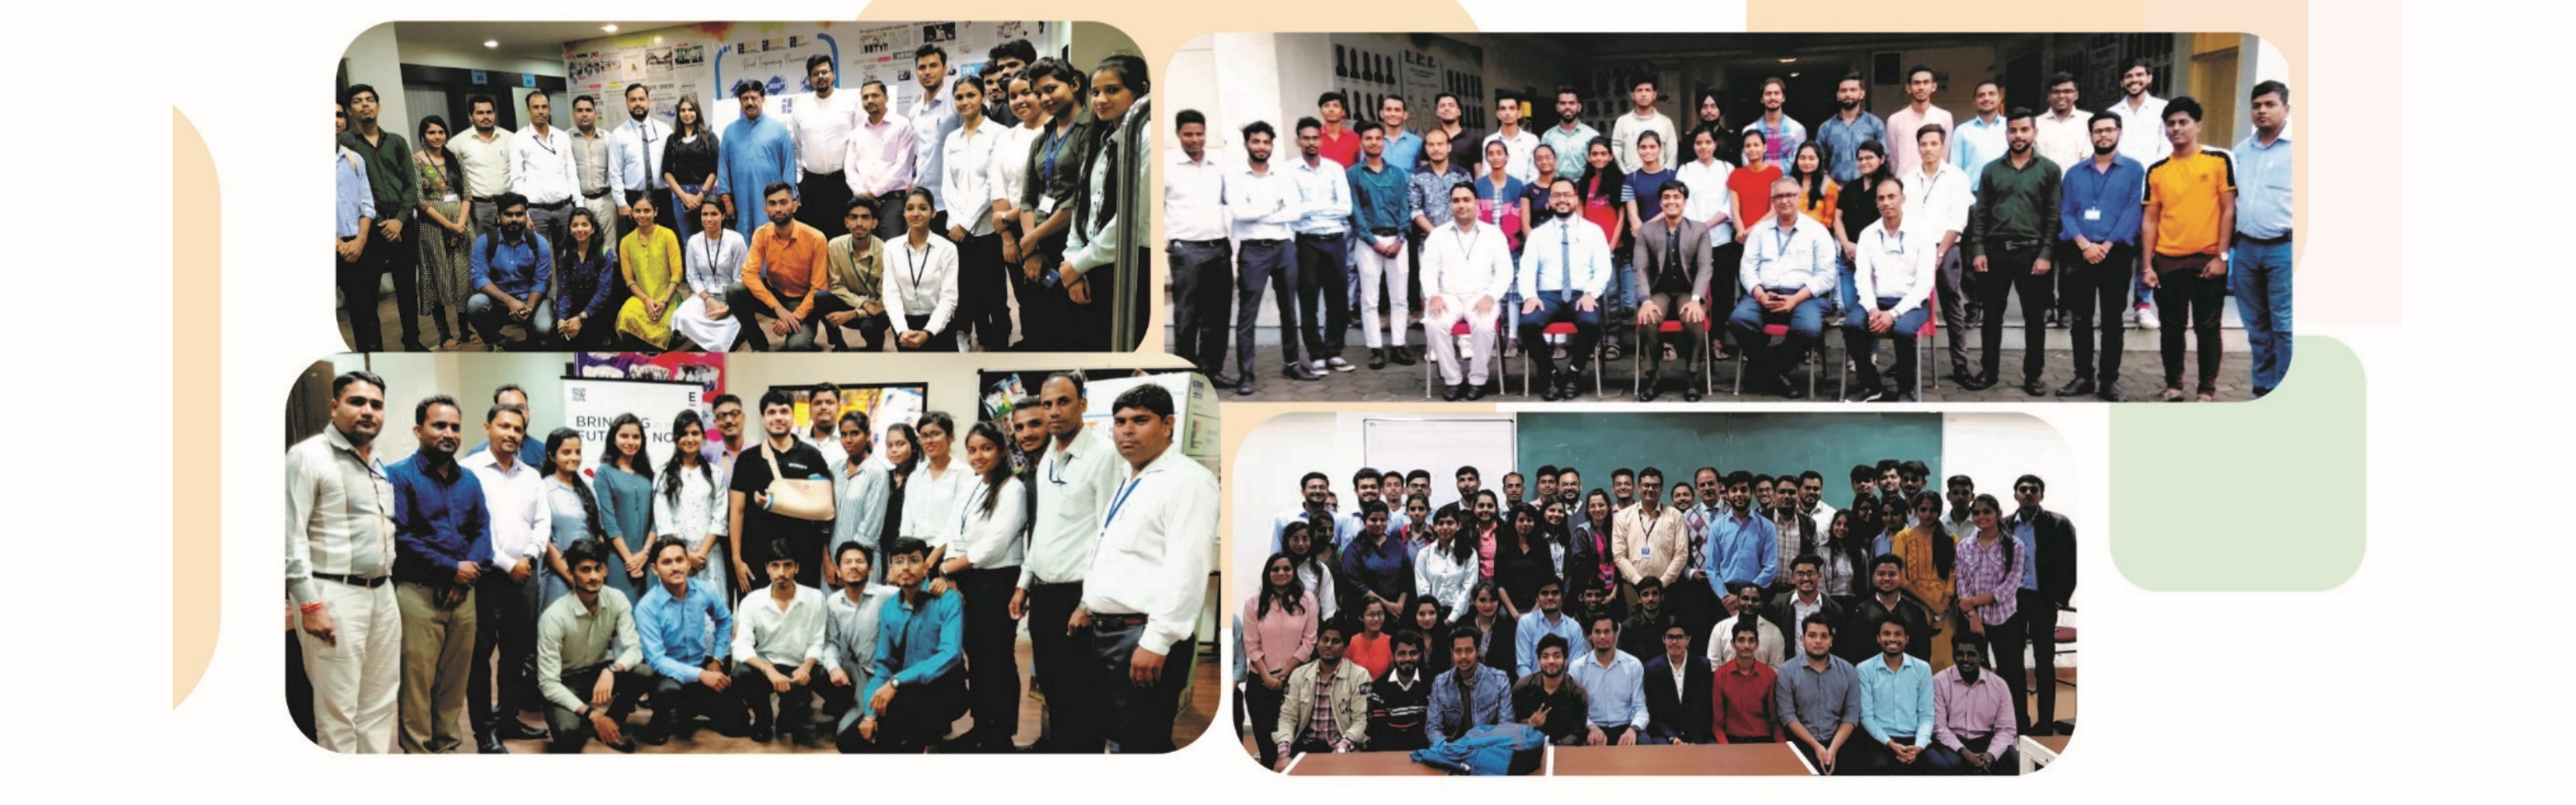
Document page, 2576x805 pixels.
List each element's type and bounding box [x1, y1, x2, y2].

picture [173, 0, 2403, 805]
